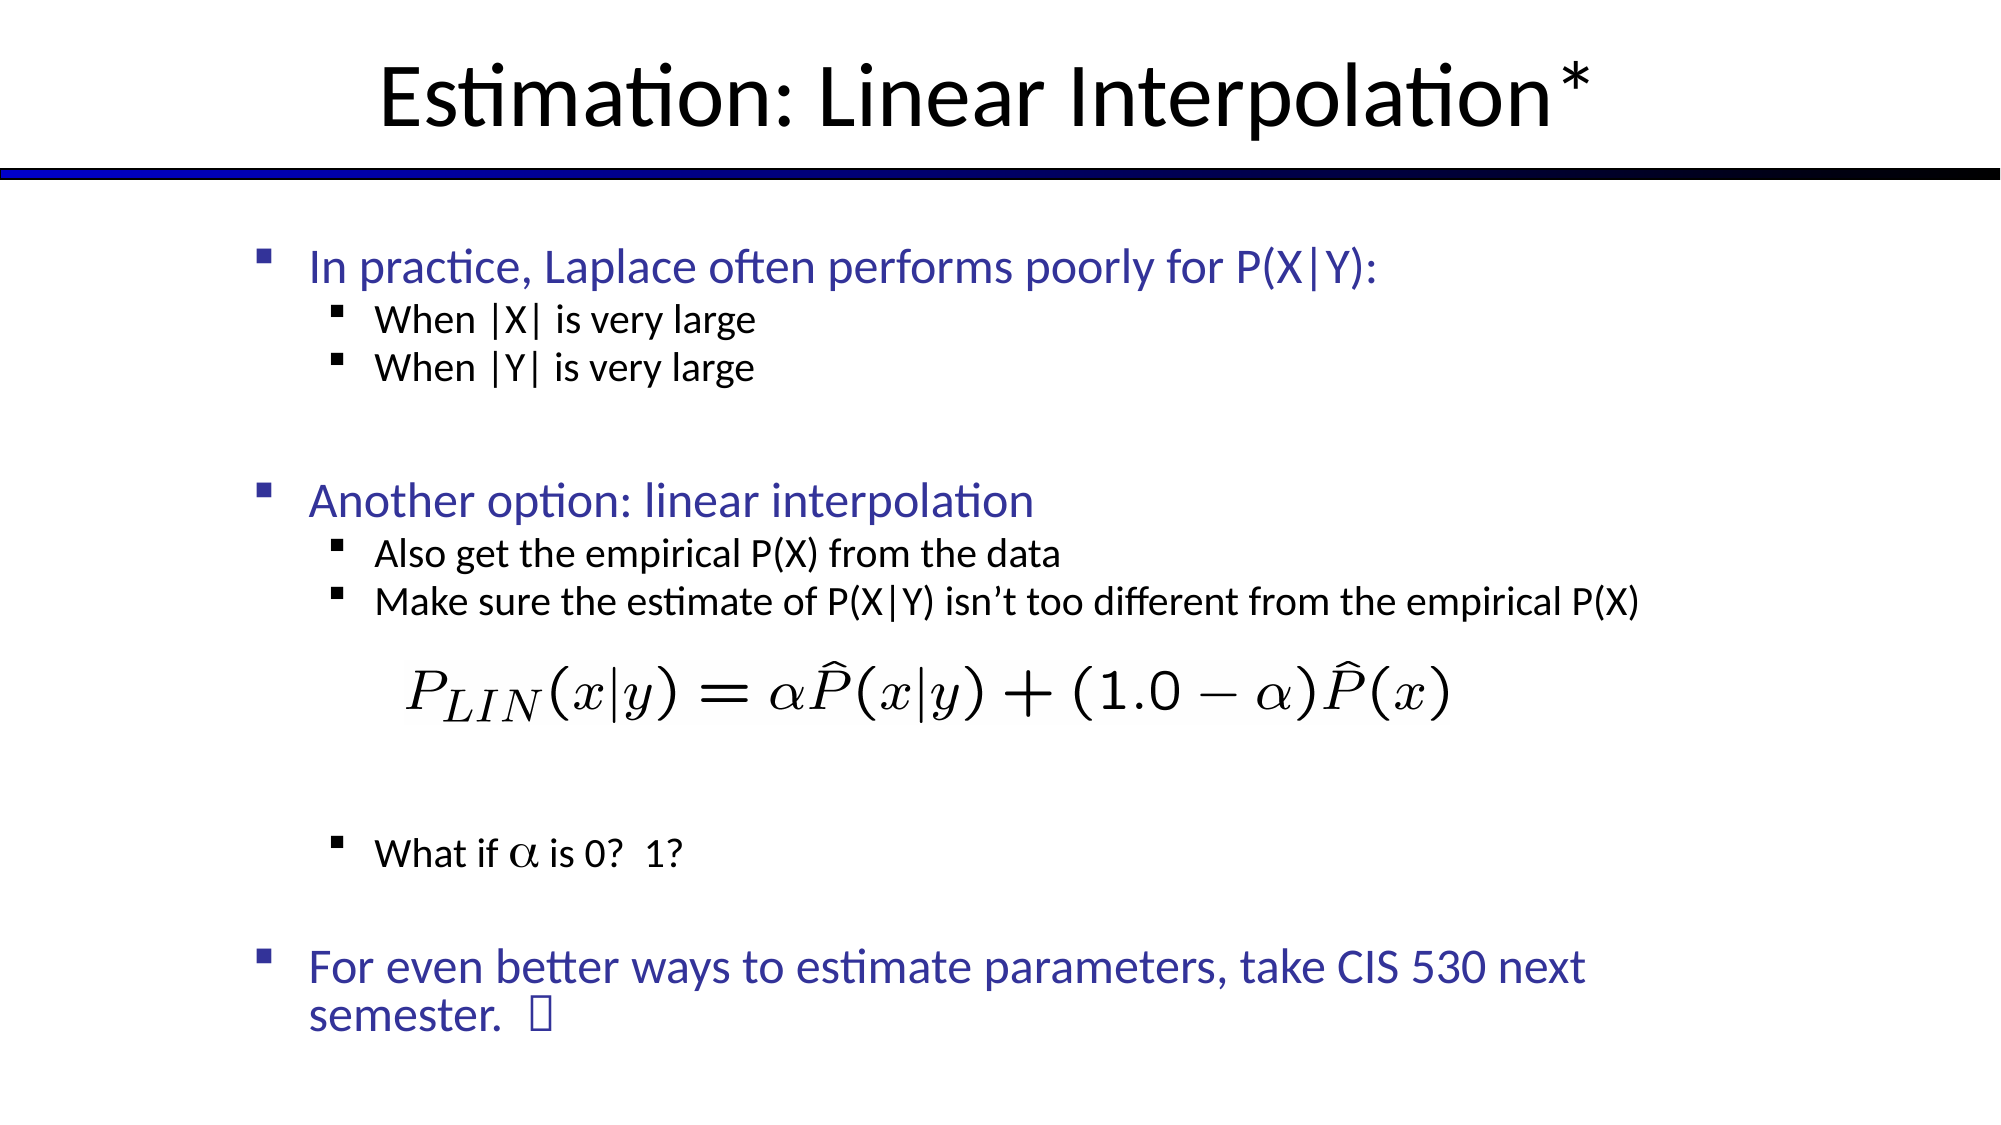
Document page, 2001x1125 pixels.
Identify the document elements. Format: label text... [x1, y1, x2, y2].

picture [404, 659, 1451, 726]
title Estimation: Linear Interpolation* [0, 0, 2000, 184]
list In practice, Laplace often performs poorly for P(X|Y): When |X| is very large When |Y| is very large Another option: linear interpolation Also get the empirical P(X) from the data Make sure the estimate of P(X|Y) isn’t too different from the empirical P(X) What if  is 0? 1? For even better ways to estimate parameters, take CIS 530 next semester.  [237, 237, 1701, 1026]
